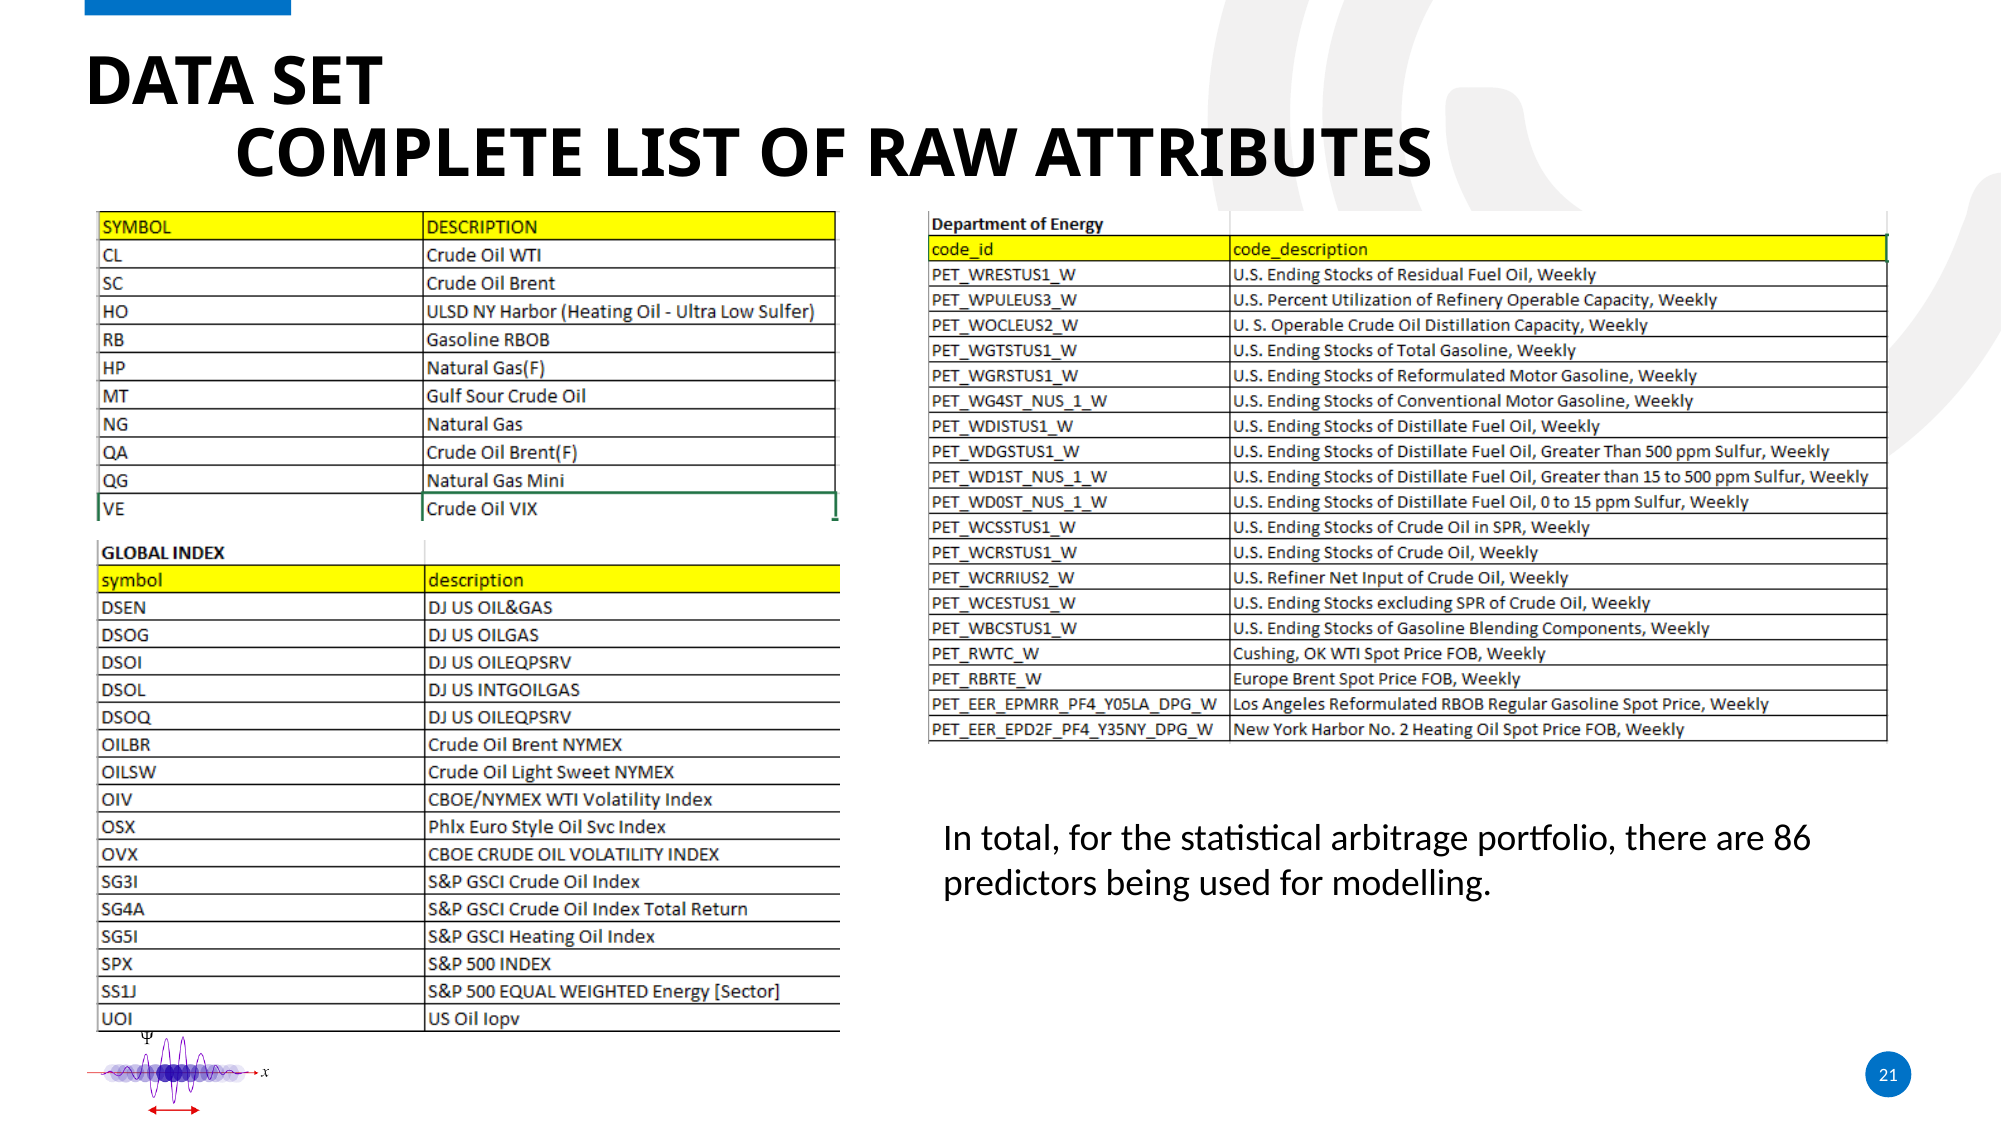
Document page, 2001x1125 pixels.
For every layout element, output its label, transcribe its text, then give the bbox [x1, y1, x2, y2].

text_box In total, for the statistical arbitrage portfolio, there are 86 predictors being used for modelling. [928, 805, 1837, 956]
slide_number 21 [1864, 1059, 1913, 1090]
title Data Set complete list of raw attributes [84, 40, 1914, 192]
picture [87, 540, 840, 1116]
picture [96, 211, 840, 521]
picture [928, 211, 1889, 744]
